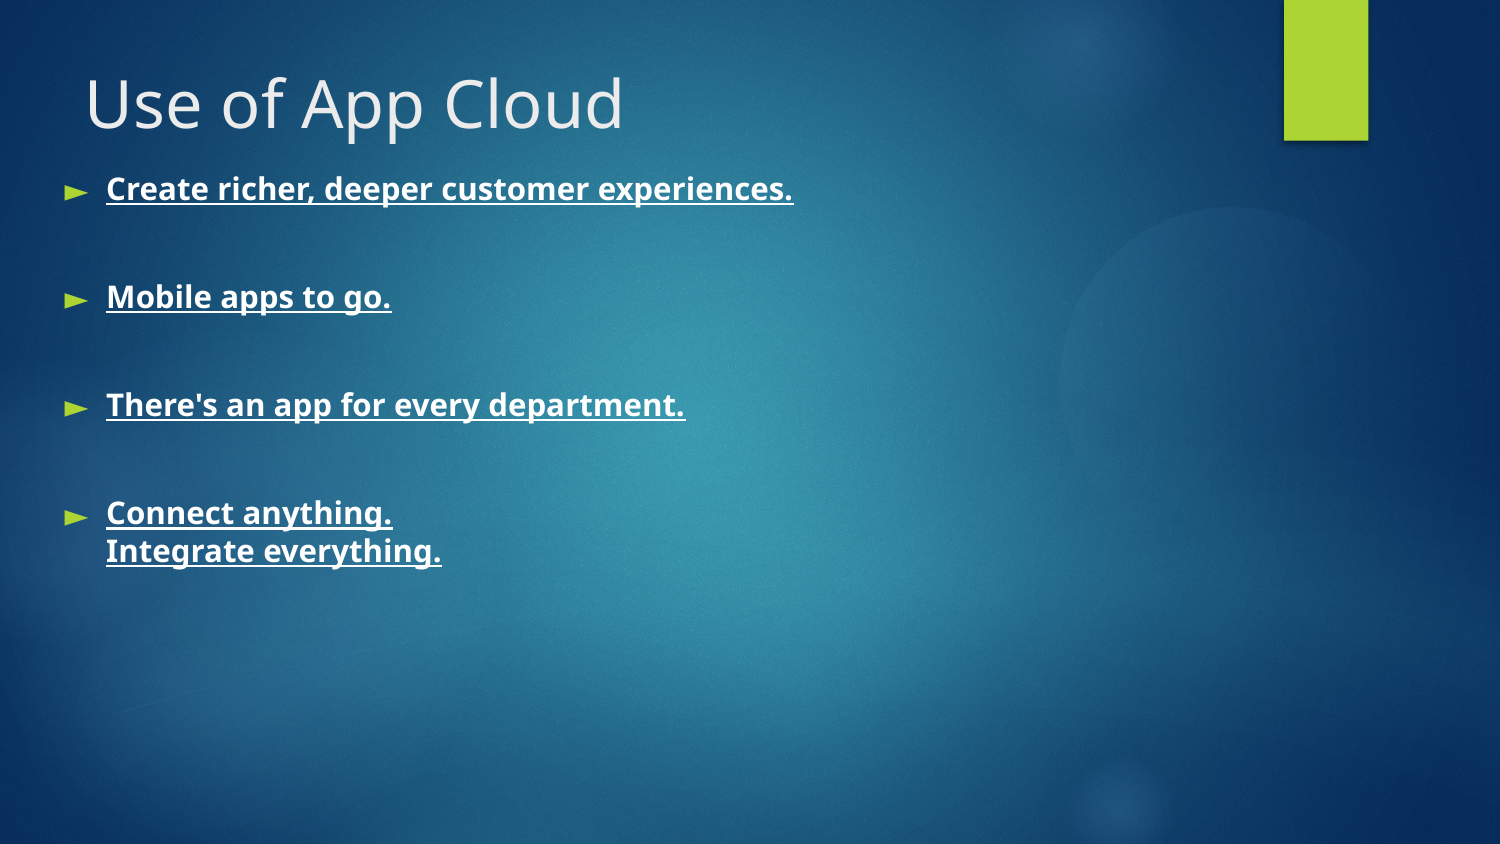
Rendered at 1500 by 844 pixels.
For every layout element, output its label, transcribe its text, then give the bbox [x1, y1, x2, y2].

title Use of App Cloud [79, 55, 1237, 163]
picture [0, 0, 1500, 844]
list Create richer, deeper customer experiences. Mobile apps to go. There's an app for every department. Connect anything. Integrate everything. [58, 163, 1500, 766]
